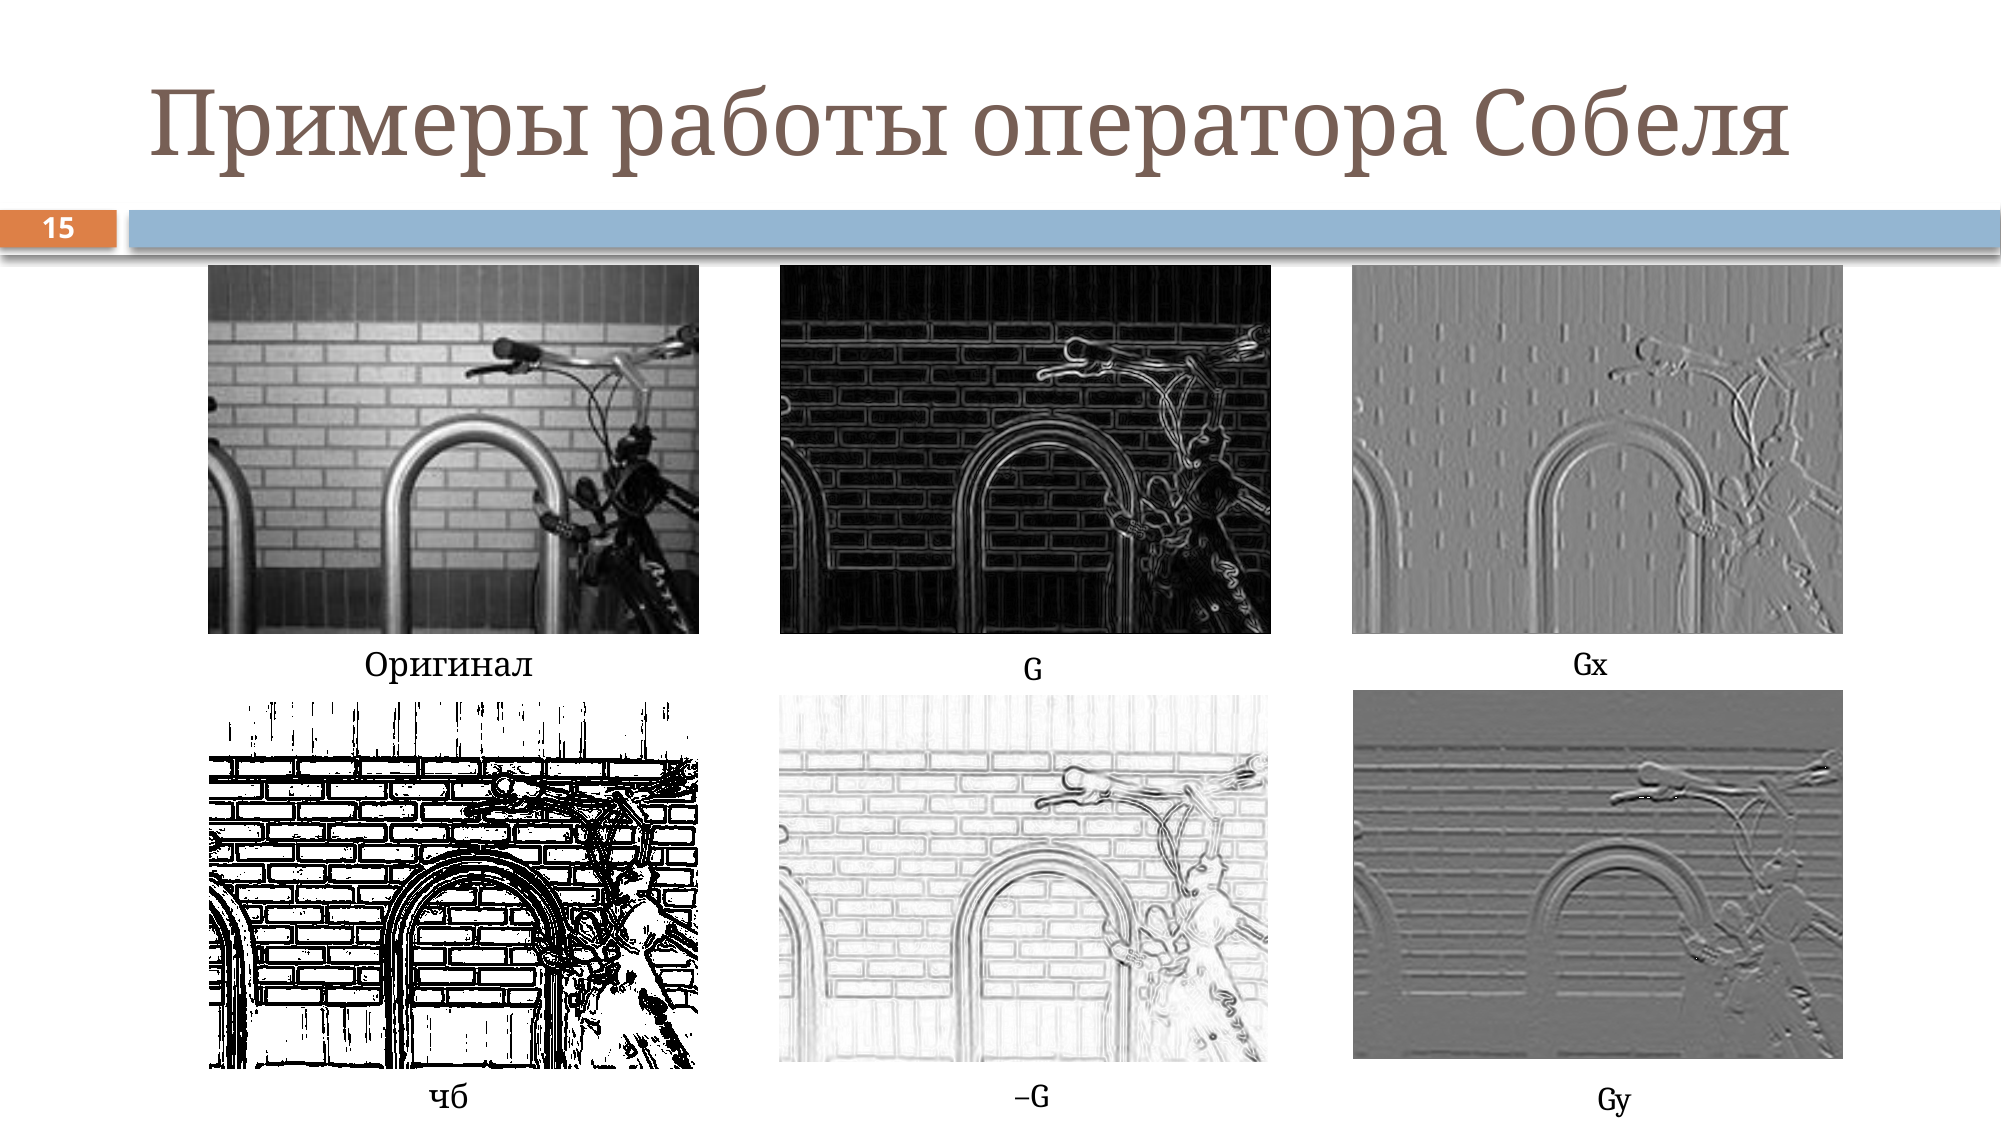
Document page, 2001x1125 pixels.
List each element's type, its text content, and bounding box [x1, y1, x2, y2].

picture [1352, 690, 1843, 1059]
picture [778, 694, 1269, 1064]
picture [208, 700, 700, 1070]
text_box Gy [1583, 1069, 1647, 1125]
text_box чб [413, 1079, 484, 1123]
picture [1352, 265, 1843, 634]
title Примеры работы оператора Собеля [133, 37, 1918, 200]
picture [780, 265, 1271, 634]
text_box Gx [1558, 645, 1623, 689]
text_box Оригинал [349, 645, 549, 691]
text_box –G [999, 1072, 1064, 1122]
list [208, 265, 700, 634]
slide_number 15 [0, 208, 117, 249]
text_box G [1009, 645, 1057, 693]
